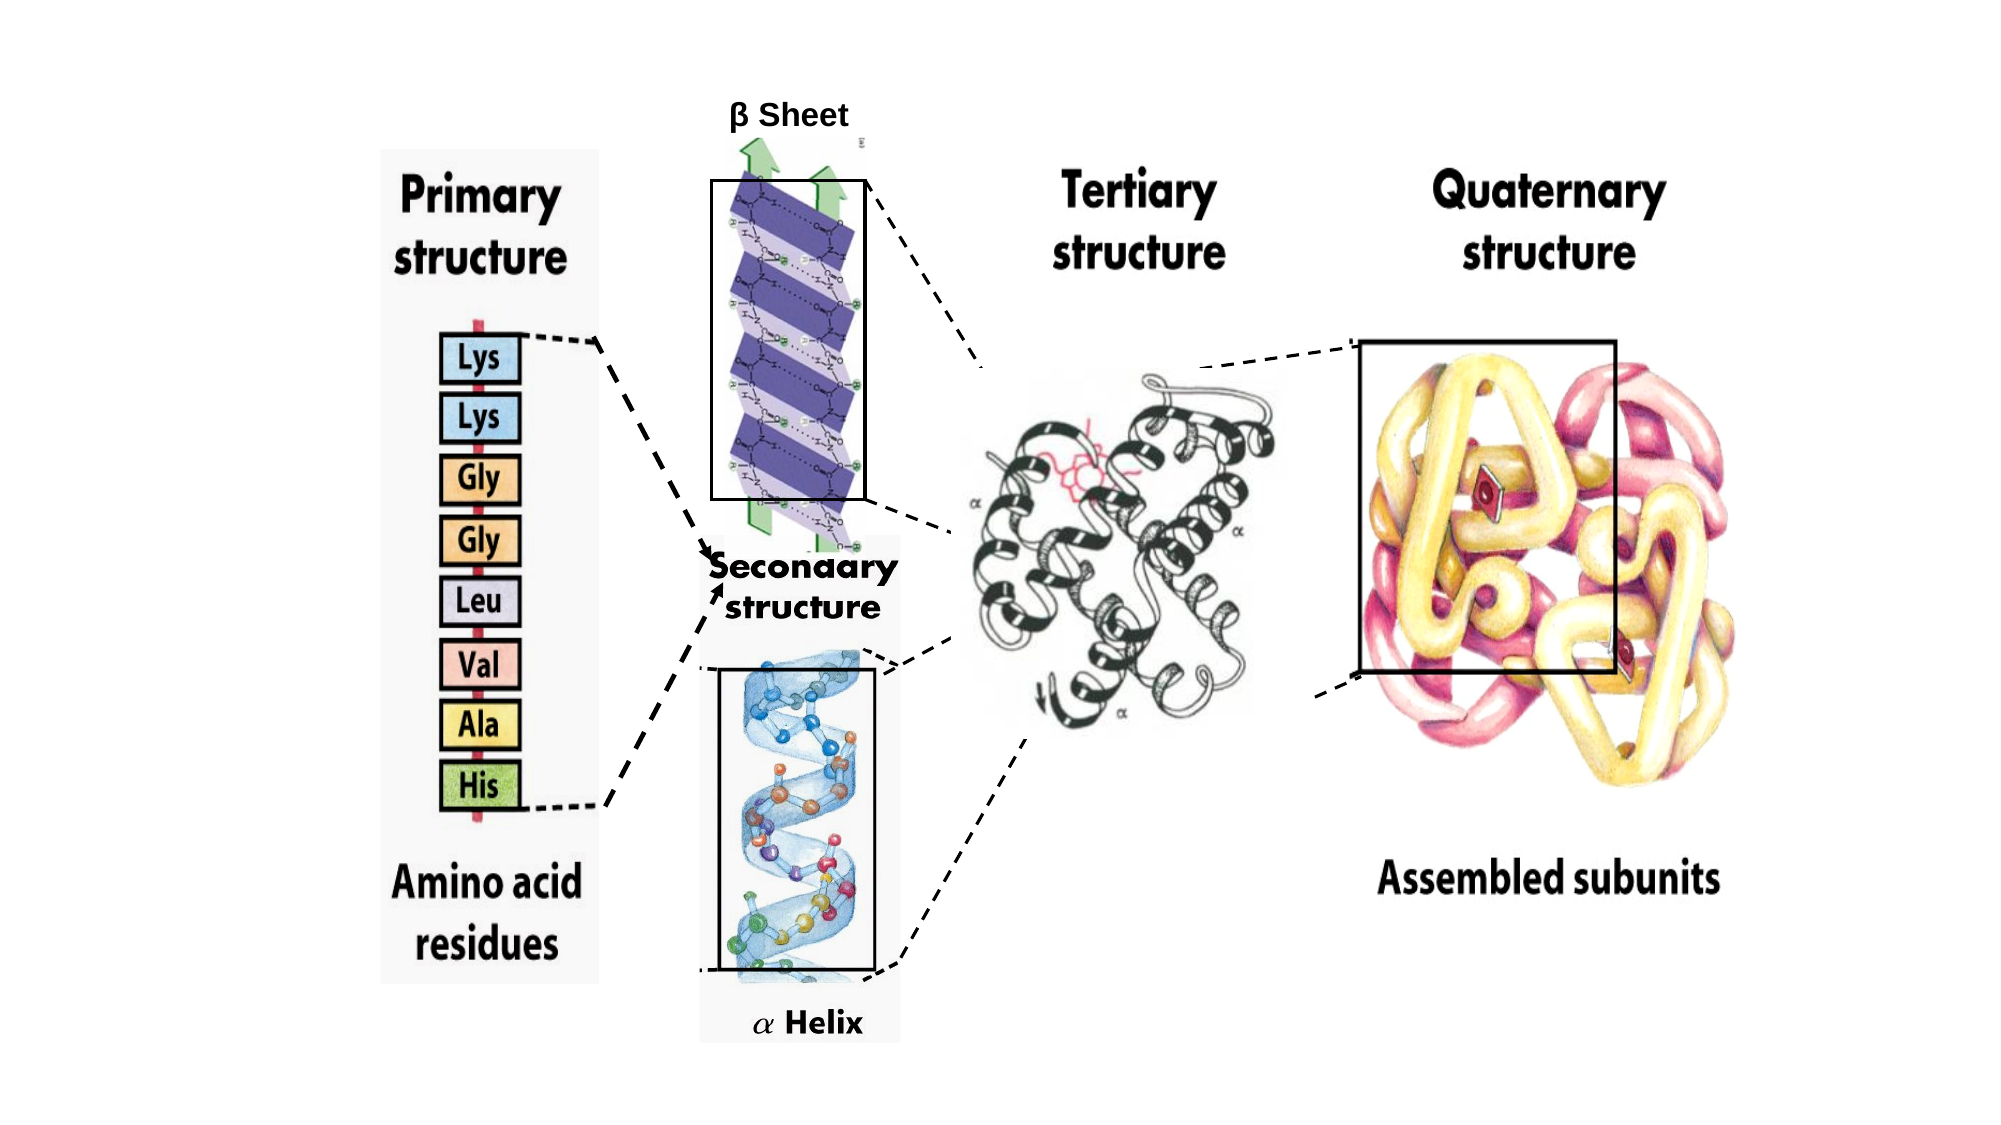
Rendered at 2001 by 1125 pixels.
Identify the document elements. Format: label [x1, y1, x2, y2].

picture [950, 345, 1309, 739]
text_box [699, 85, 901, 1043]
picture [1030, 145, 1243, 287]
picture [1349, 144, 1745, 913]
picture [380, 149, 600, 984]
